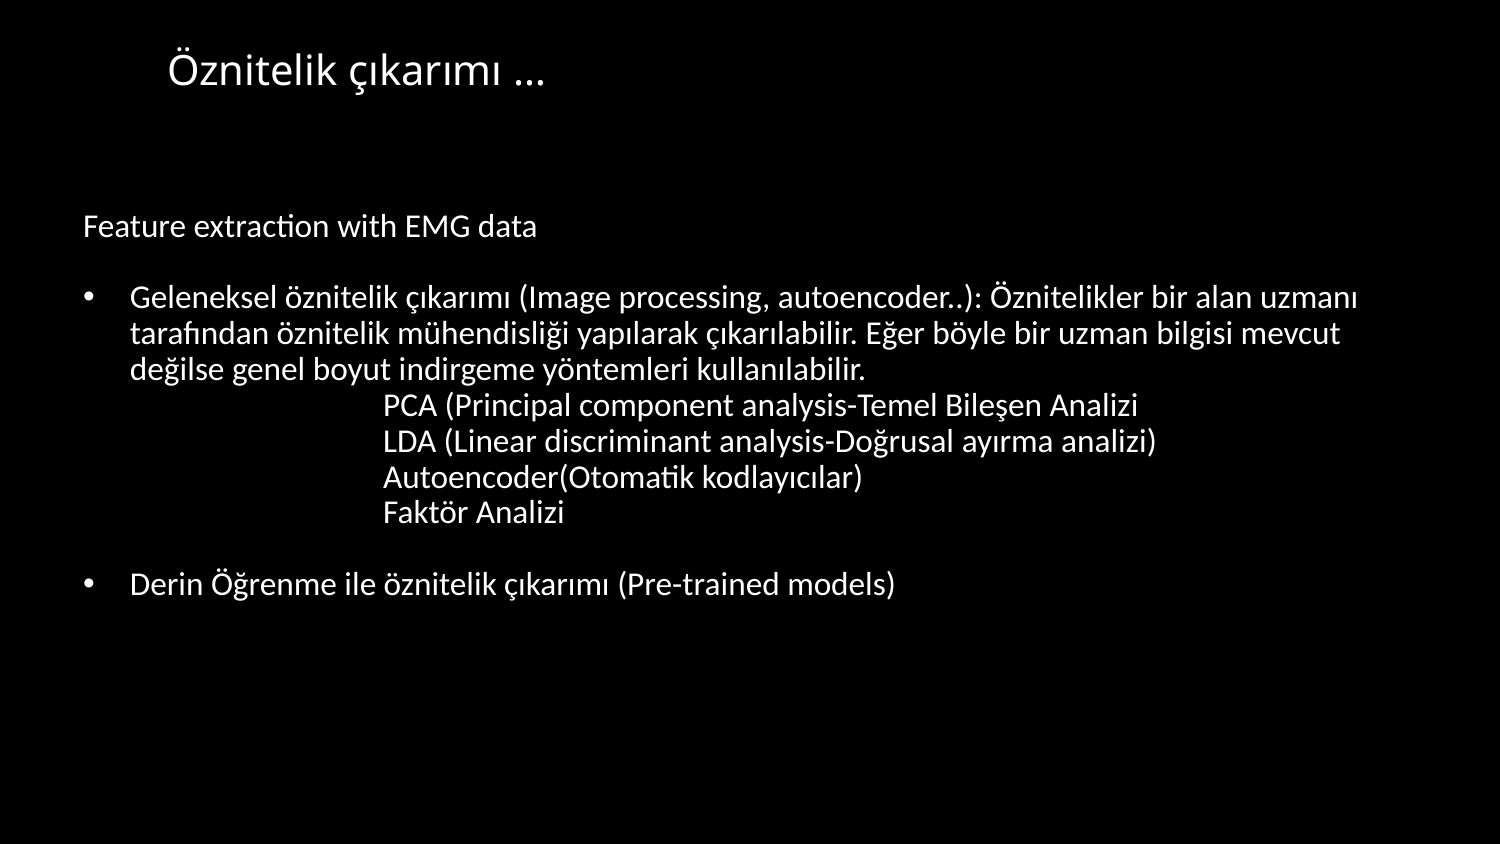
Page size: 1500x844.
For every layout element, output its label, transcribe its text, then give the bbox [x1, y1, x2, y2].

title Öznitelik çıkarımı … [152, 0, 1338, 144]
text_box Feature extraction with EMG data Geleneksel öznitelik çıkarımı (Image processing, autoencoder..): Öznitelikler bir alan uzmanı tarafından öznitelik mühendisliği yapılarak çıkarılabilir. Eğer böyle bir uzman bilgisi mevcut değilse genel boyut indirgeme yöntemleri kullanılabilir. PCA (Principal component analysis-Temel Bileşen Analizi LDA (Linear discriminant analysis-Doğrusal ayırma analizi) Autoencoder(Otomatik kodlayıcılar) Faktör Analizi Derin Öğrenme ile öznitelik çıkarımı (Pre-trained models) [68, 201, 1461, 799]
